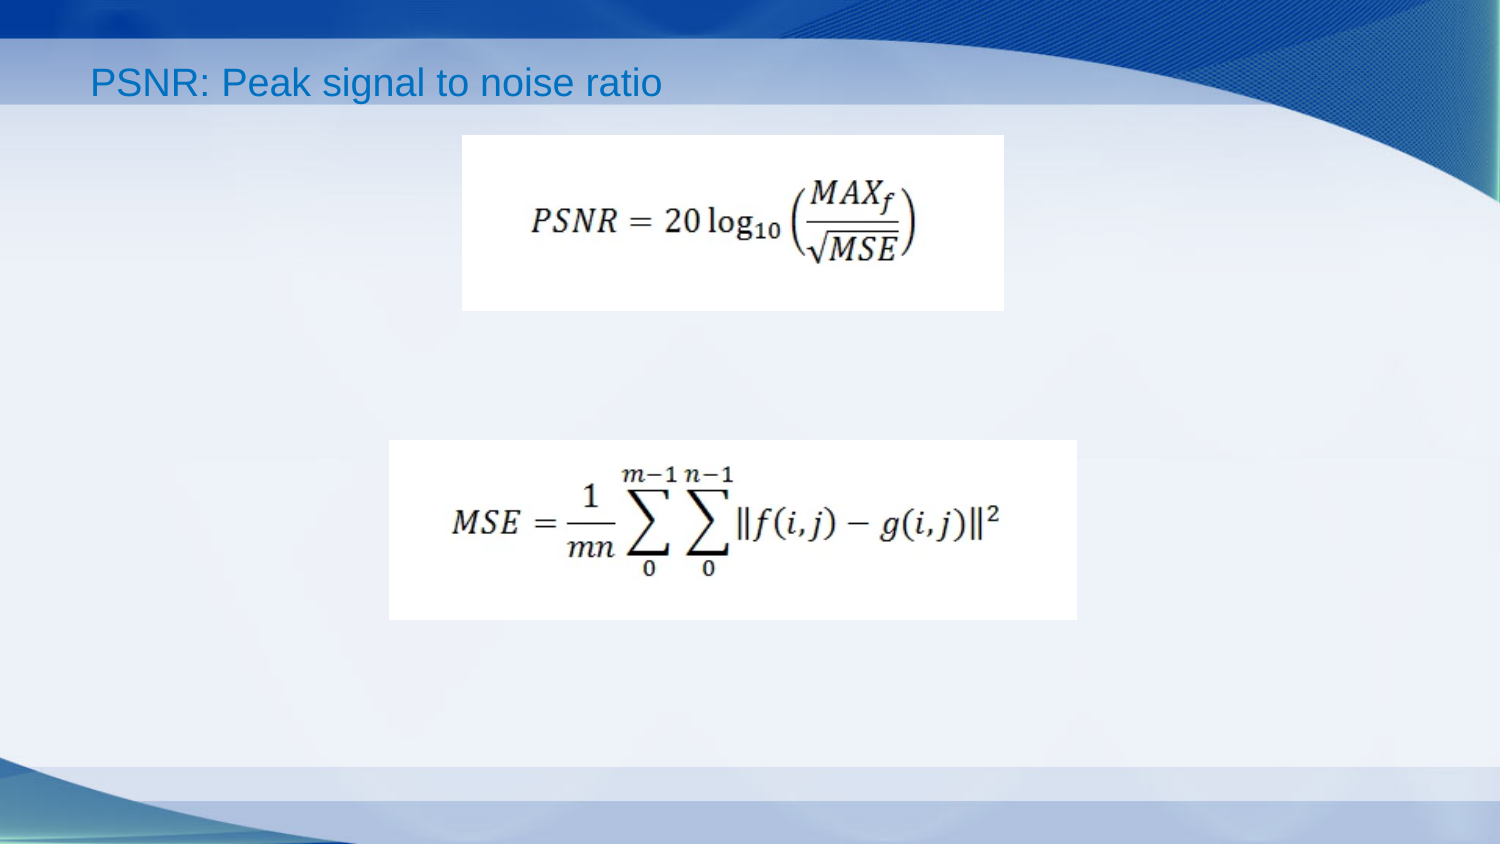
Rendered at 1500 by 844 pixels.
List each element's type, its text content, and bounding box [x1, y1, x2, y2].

picture [0, 0, 1500, 844]
title PSNR: Peak signal to noise ratio [75, 33, 760, 127]
